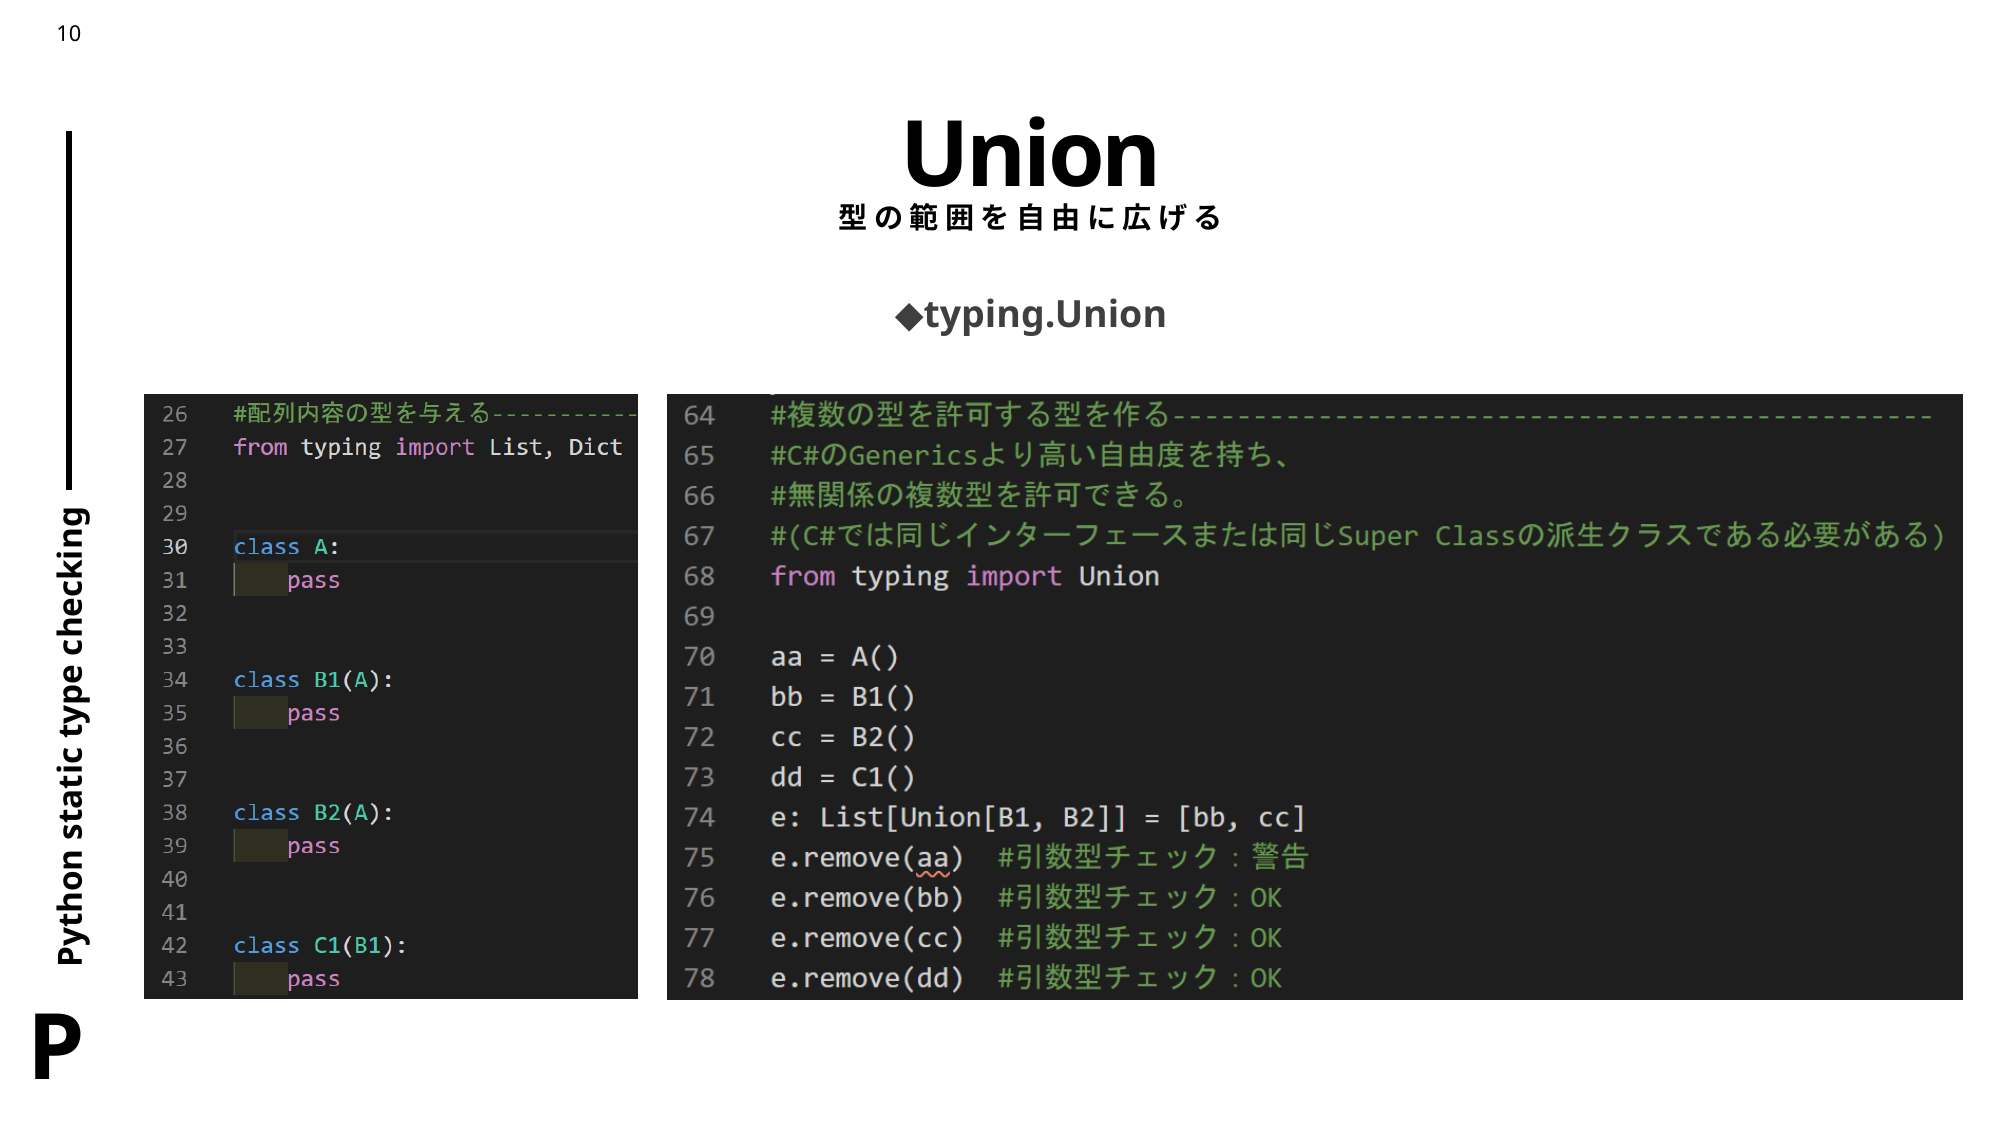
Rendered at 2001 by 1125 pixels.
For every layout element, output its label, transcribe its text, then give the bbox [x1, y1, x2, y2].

picture [144, 394, 638, 999]
picture [667, 394, 1963, 1000]
list 型の範囲を自由に広げる [137, 192, 1925, 246]
title Union [137, 0, 1925, 192]
text_box ◆typing.Union [880, 282, 1183, 343]
